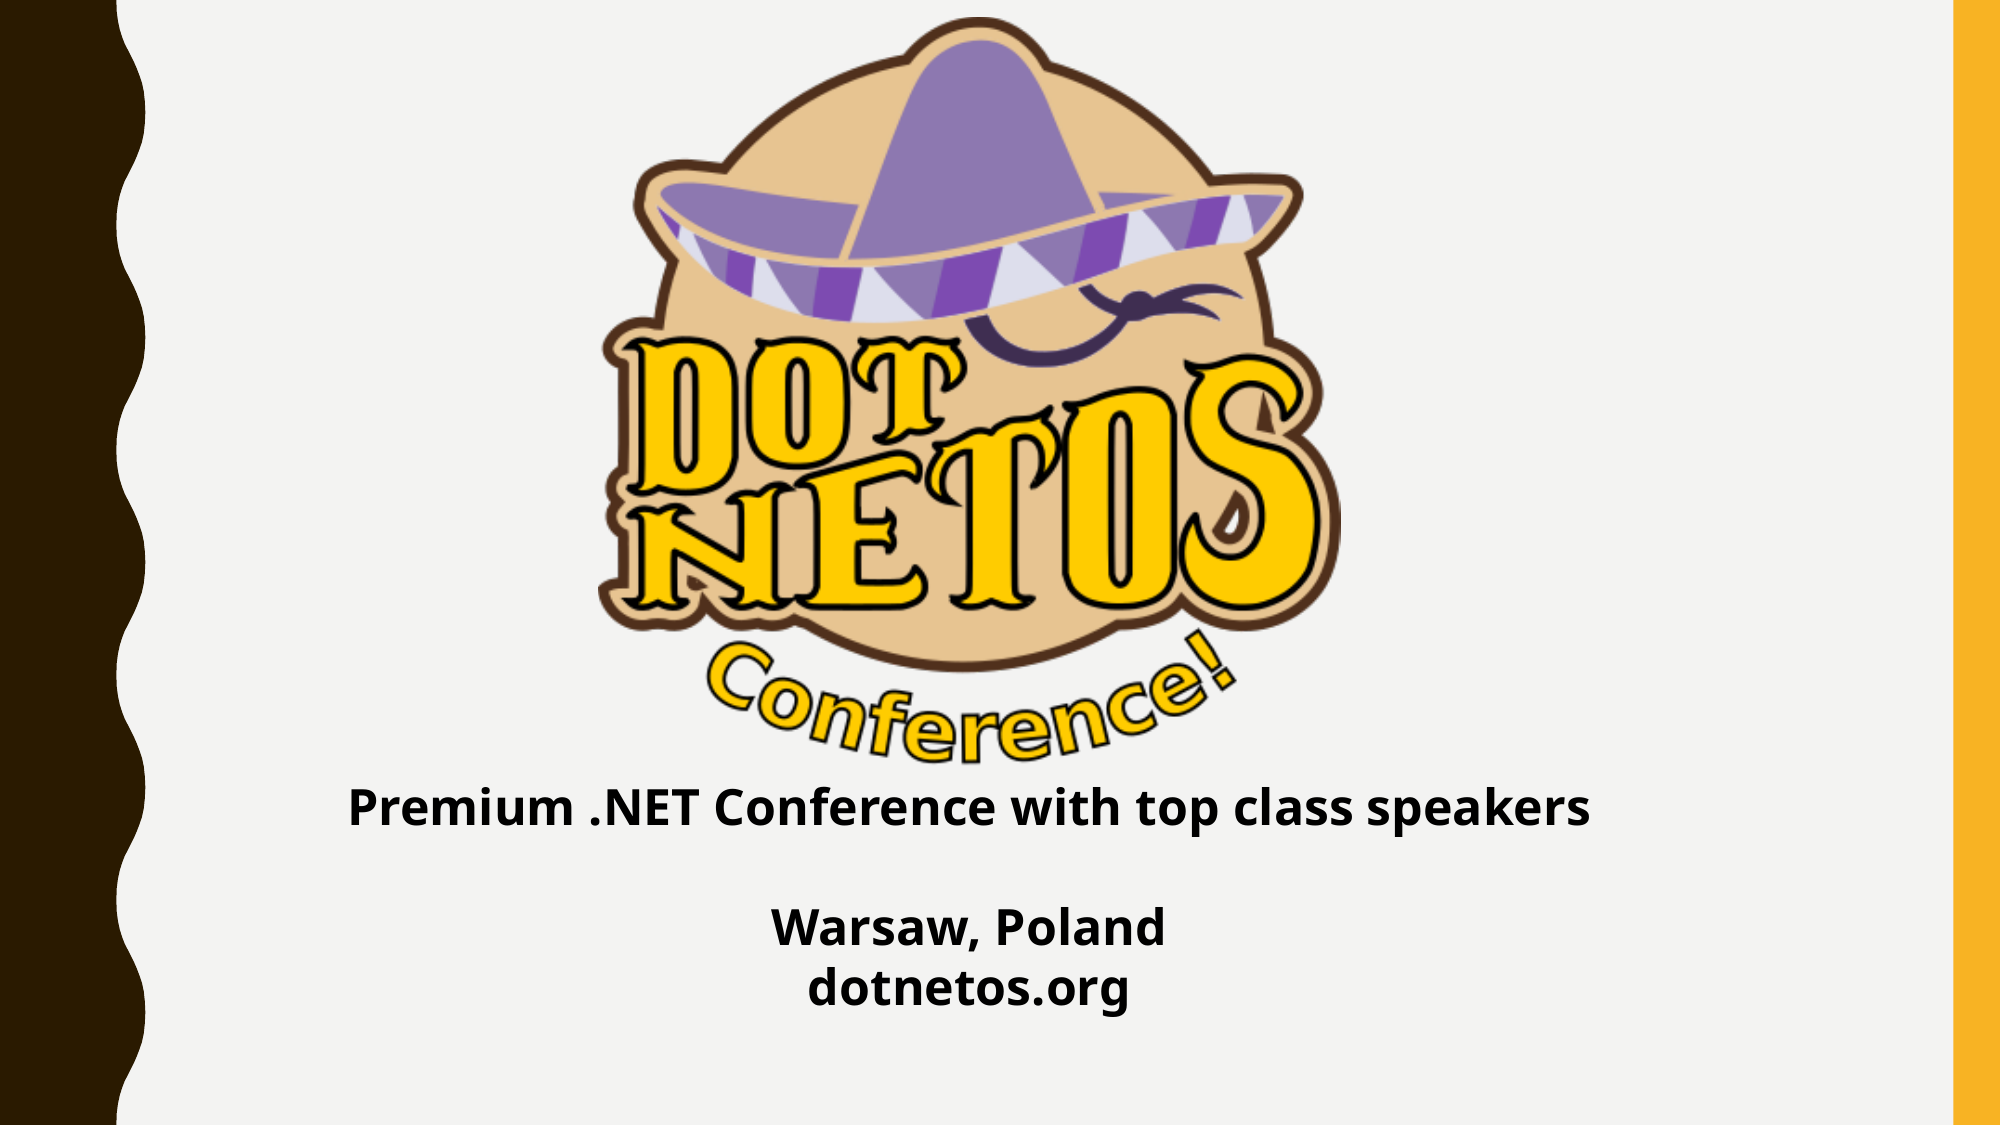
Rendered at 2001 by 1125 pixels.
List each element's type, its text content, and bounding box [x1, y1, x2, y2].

picture [598, 17, 1341, 769]
text_box Premium .NET Conference with top class speakers Warsaw, Poland dotnetos.org [208, 768, 1731, 1125]
